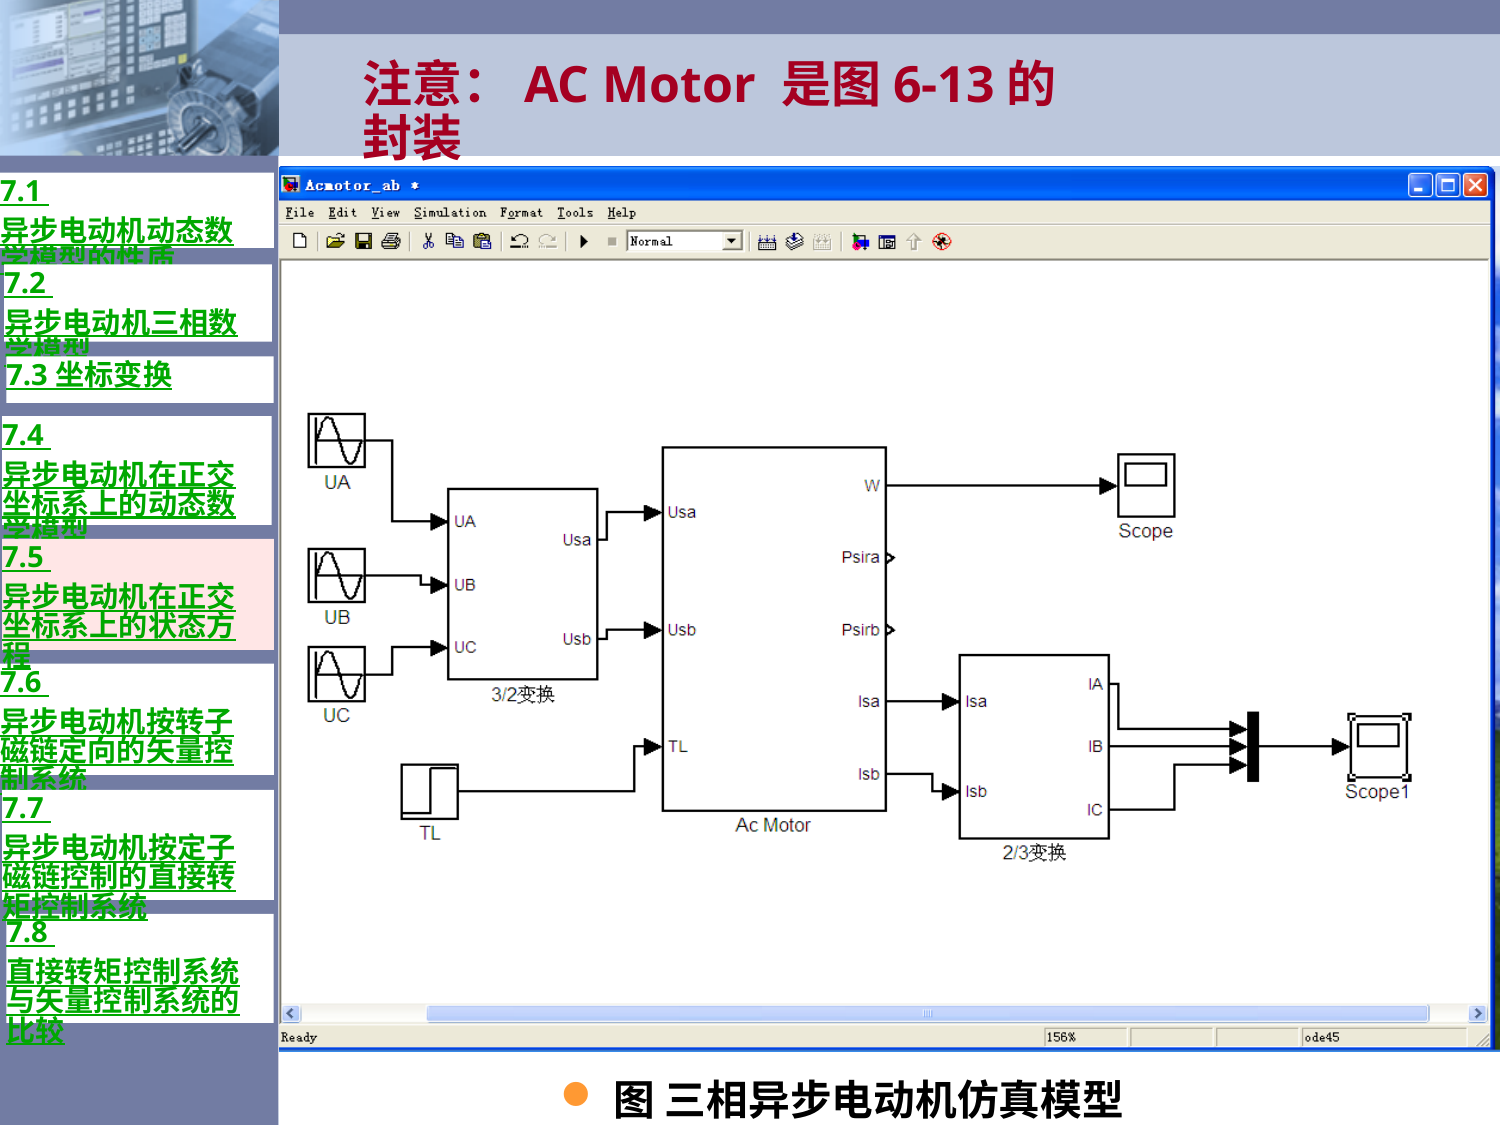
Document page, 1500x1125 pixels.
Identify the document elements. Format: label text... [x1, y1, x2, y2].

text_box 7.1 异步电动机动态数学模型的性质 [0, 172, 274, 248]
text_box 注意：AC Motor 是图6-13的封装 [347, 52, 1073, 164]
text_box 7.6 异步电动机按转子磁链定向的矢量控制系统 [0, 663, 274, 775]
picture [0, 0, 279, 155]
picture [279, 166, 1500, 1052]
text_box 7.3 坐标变换 [6, 356, 274, 403]
text_box 7.5 异步电动机在正交坐标系上的状态方程 [2, 538, 274, 650]
text_box 7.8 直接转矩控制系统与矢量控制系统的比较 [6, 913, 274, 1023]
text_box 7.7 异步电动机按定子磁链控制的直接转矩控制系统 [2, 789, 274, 900]
text_box 7.4 异步电动机在正交坐标系上的动态数学模型 [2, 416, 272, 525]
text_box 7.2 异步电动机三相数学模型 [4, 264, 272, 342]
list 图 三相异步电动机仿真模型 [542, 1073, 1197, 1125]
